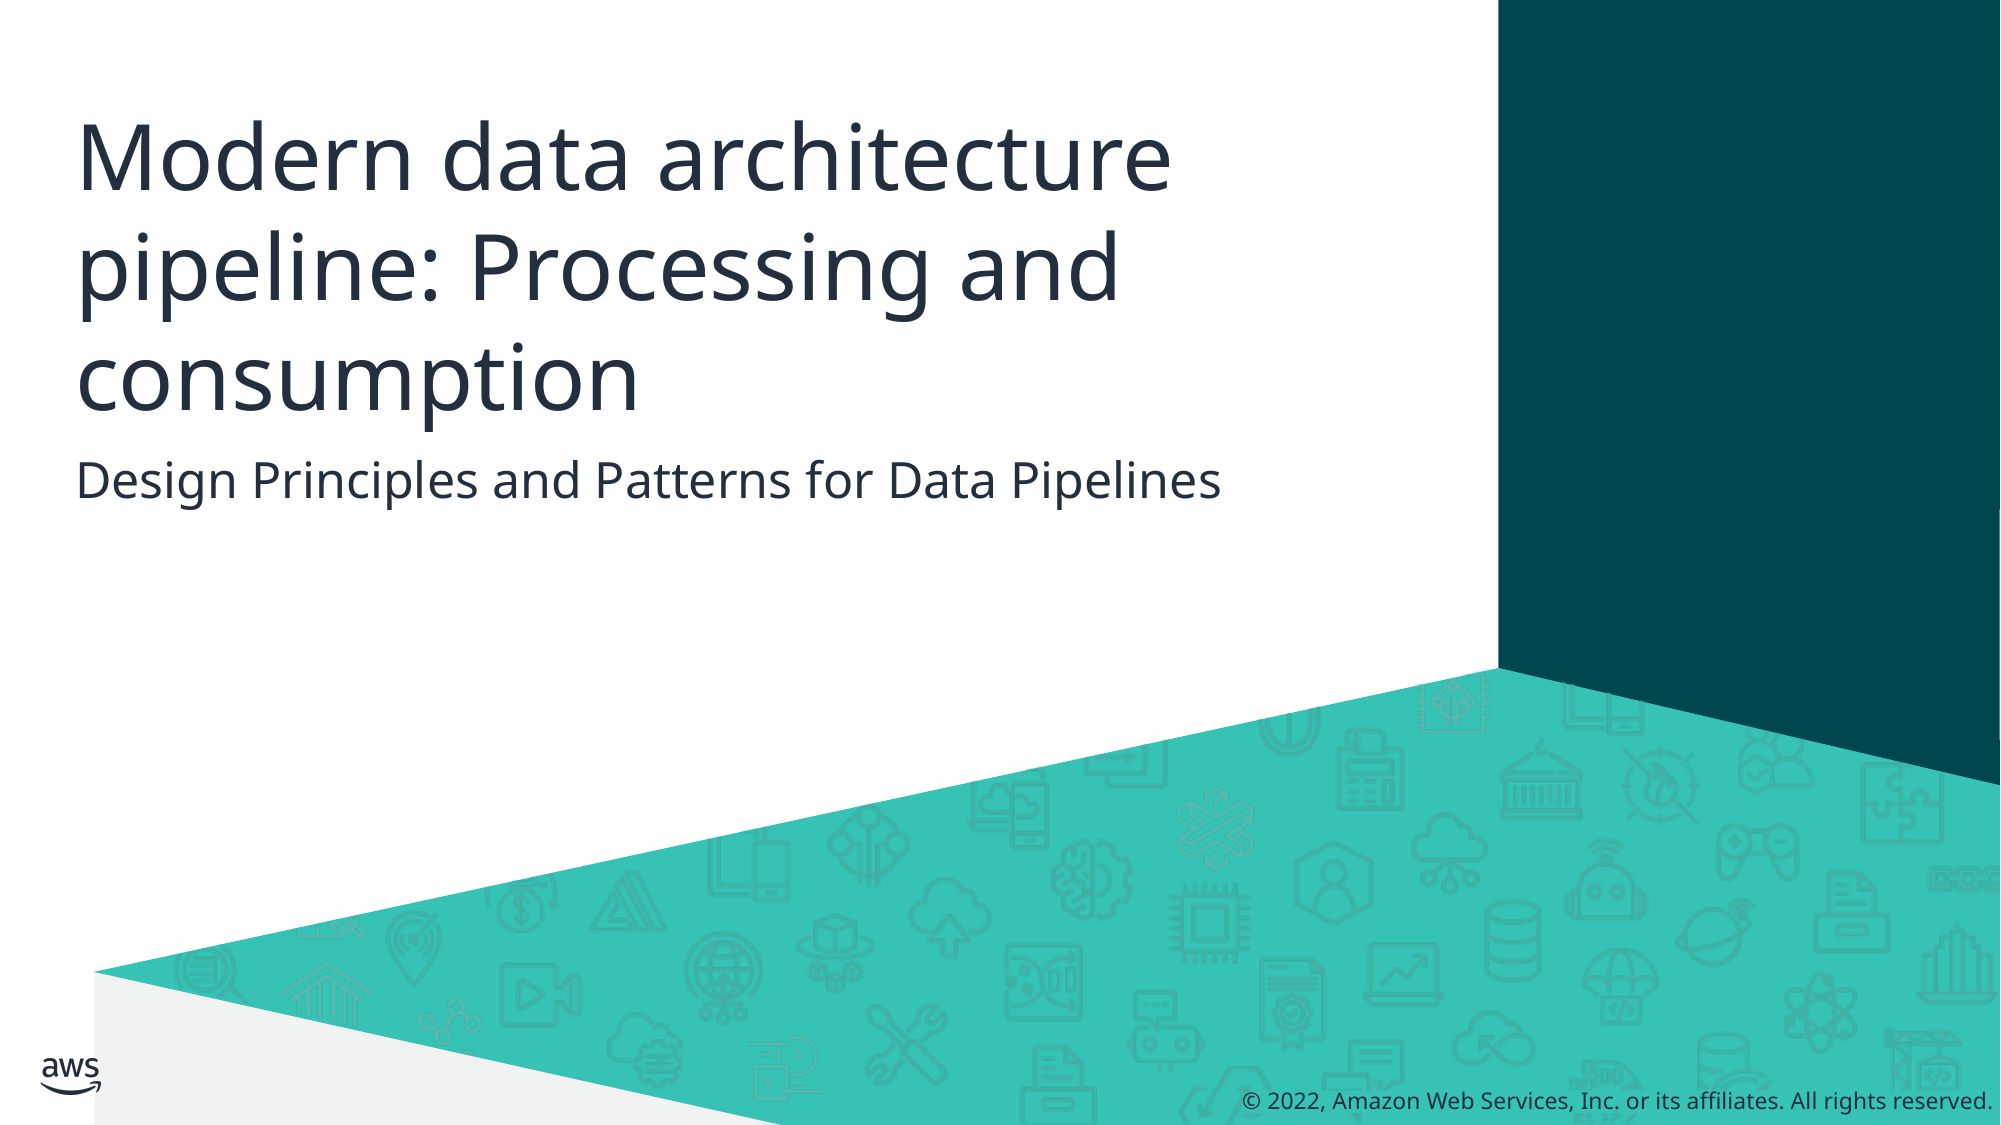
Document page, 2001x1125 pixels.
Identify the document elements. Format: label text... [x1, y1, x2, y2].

title Modern data architecture pipeline: Processing and consumption [60, 60, 1499, 437]
picture [40, 1058, 101, 1095]
subtitle Design Principles and Patterns for Data Pipelines [60, 440, 1499, 786]
